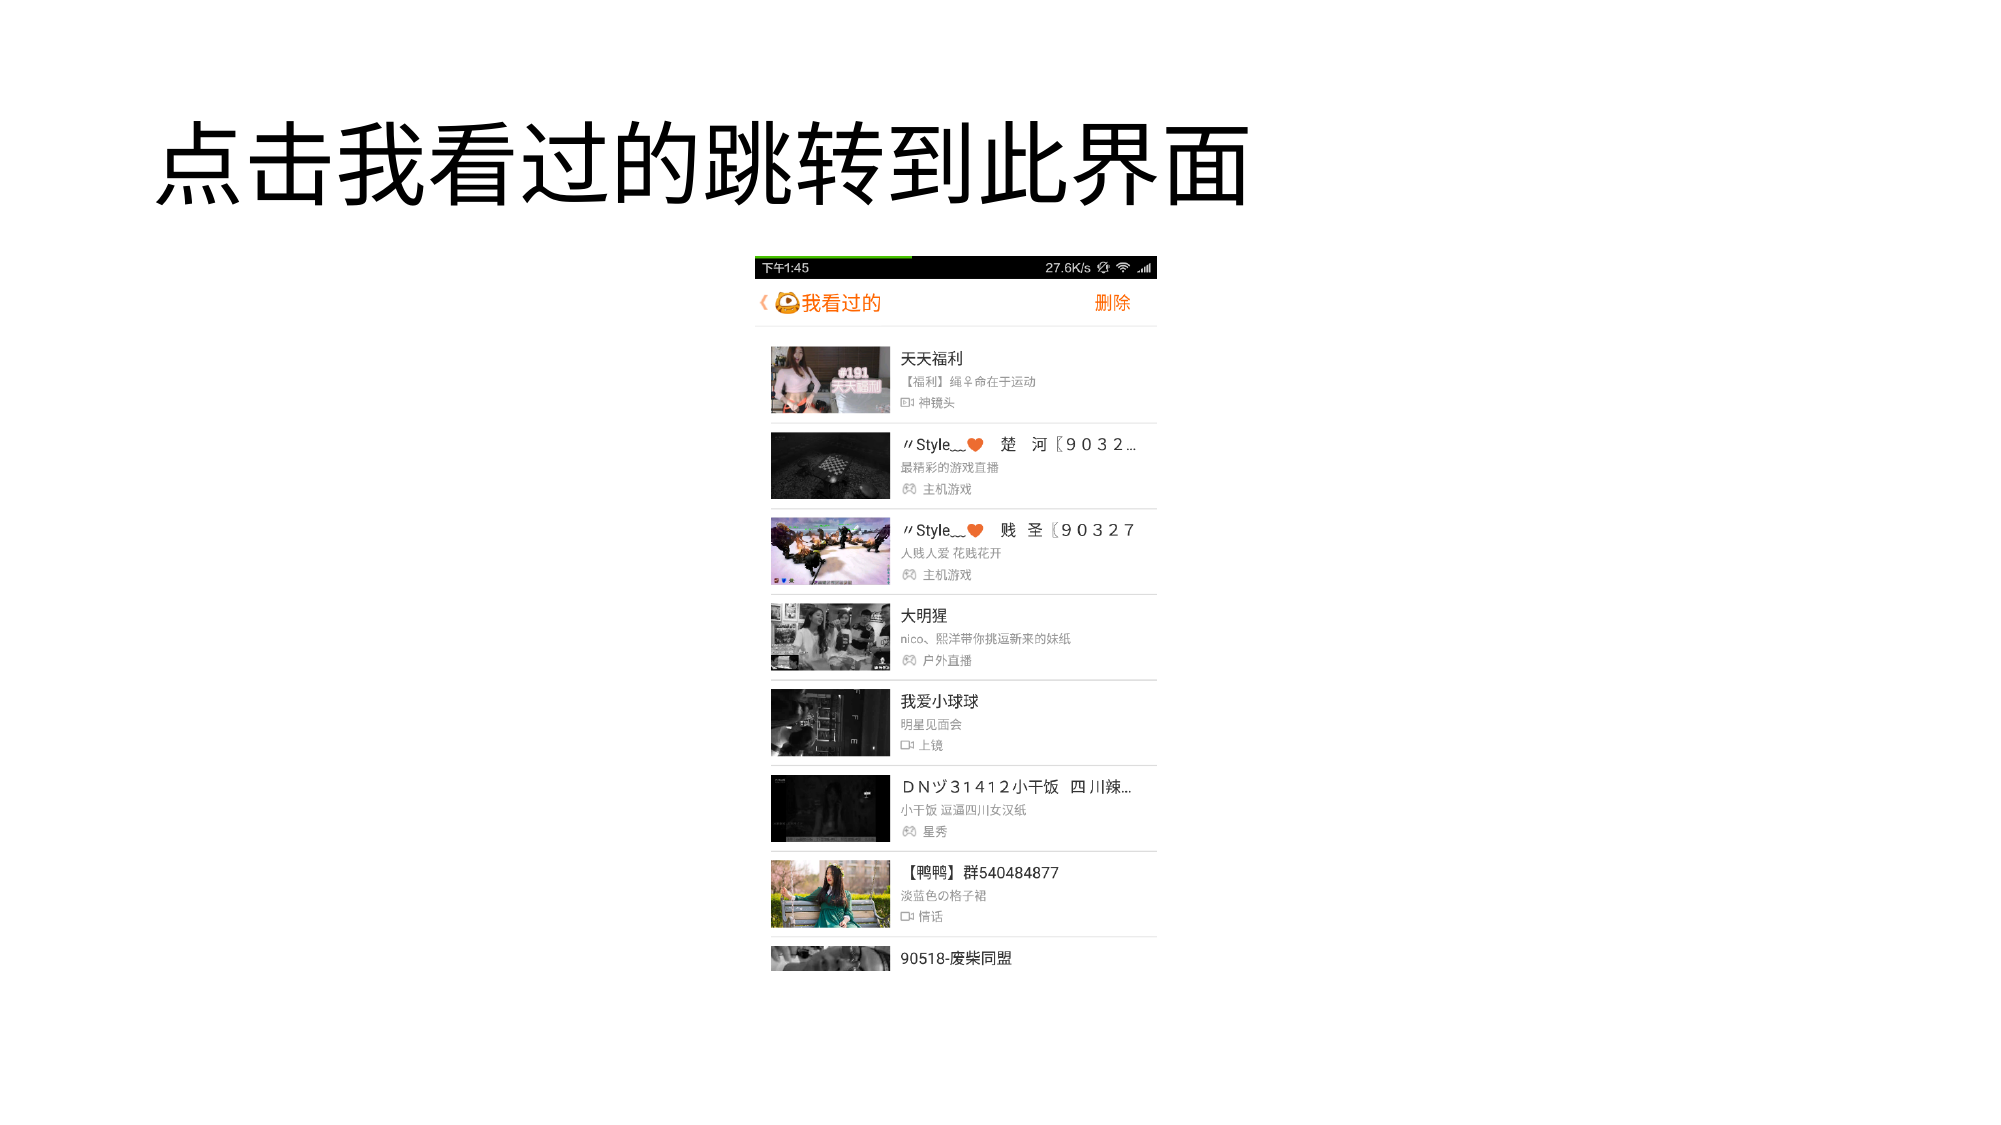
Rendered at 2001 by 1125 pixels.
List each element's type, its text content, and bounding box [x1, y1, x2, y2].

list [755, 256, 1157, 971]
title 点击我看过的跳转到此界面 [137, 59, 1863, 278]
